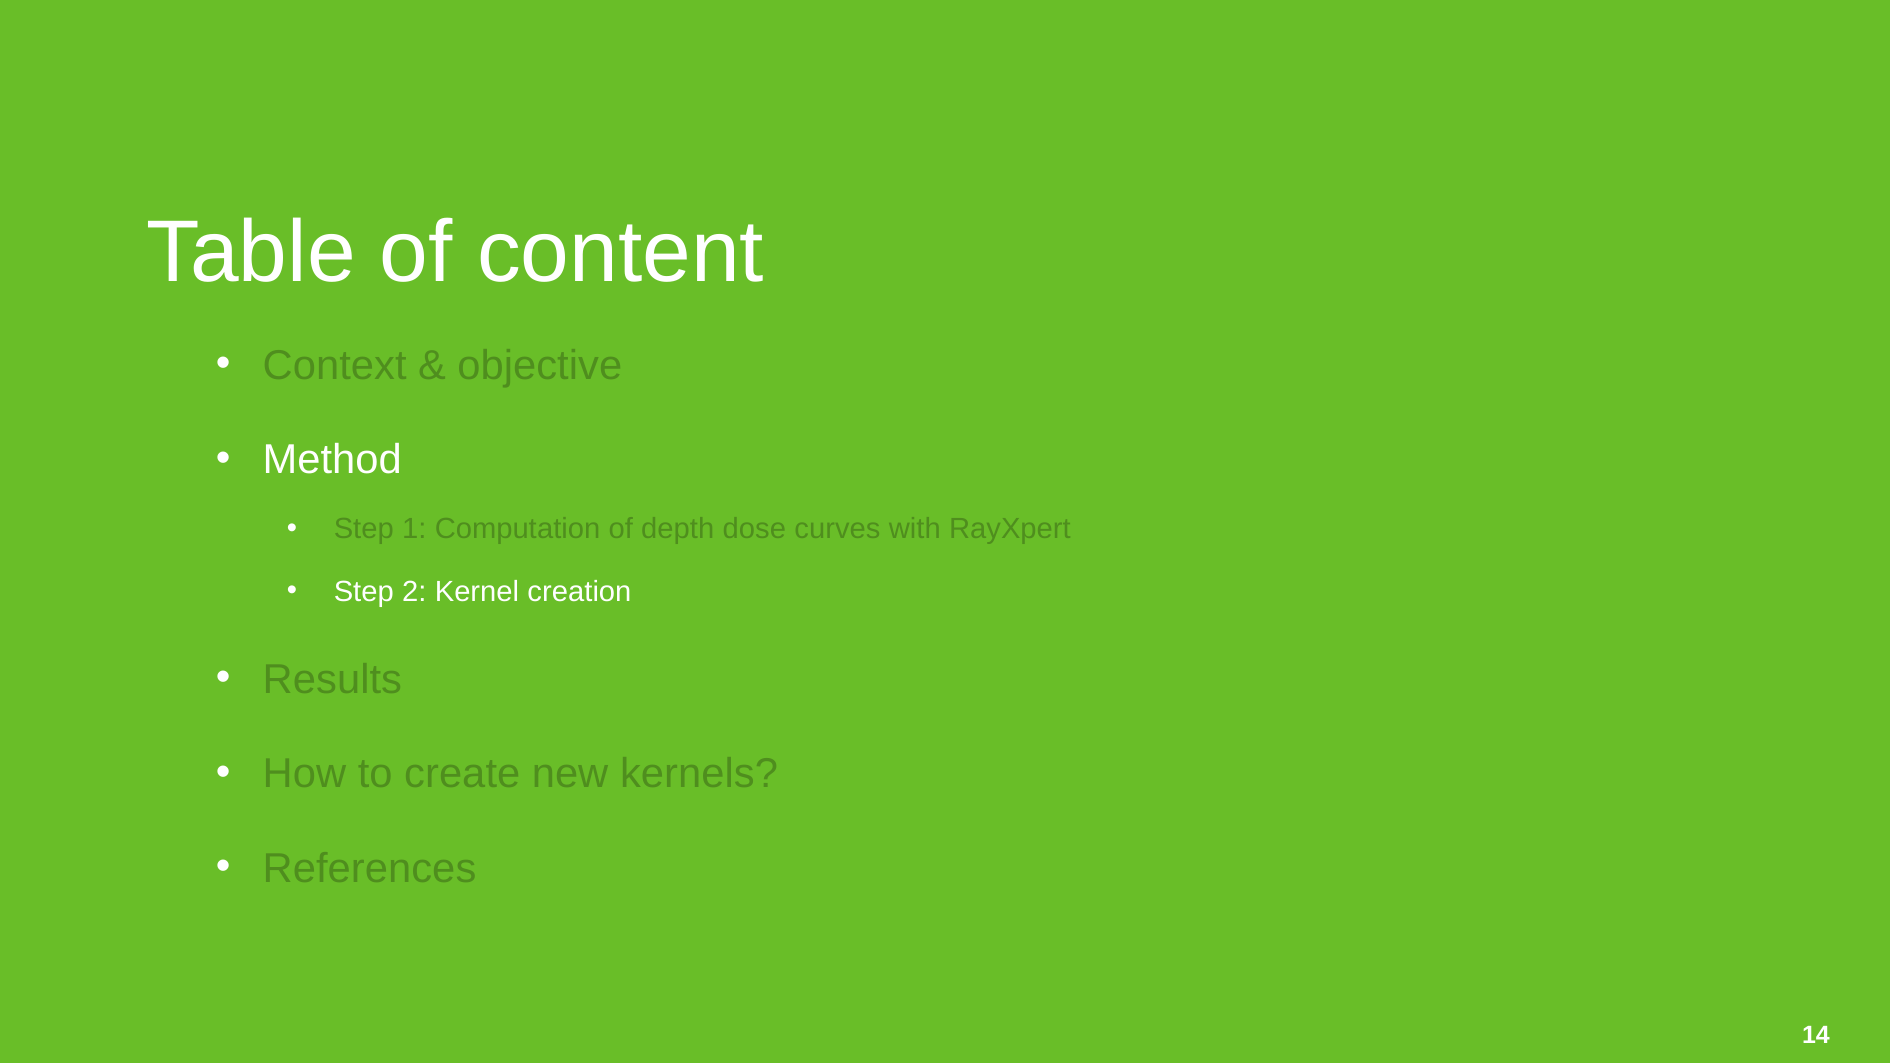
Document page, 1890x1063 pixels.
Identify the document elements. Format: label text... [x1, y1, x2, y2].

slide_number 14 [1747, 1003, 1831, 1063]
list Context & objective Method Step 1: Computation of depth dose curves with RayXpert Step 2: Kernel creation Results How to create new kernels? References [215, 312, 1787, 813]
title Table of content [146, 201, 1718, 301]
